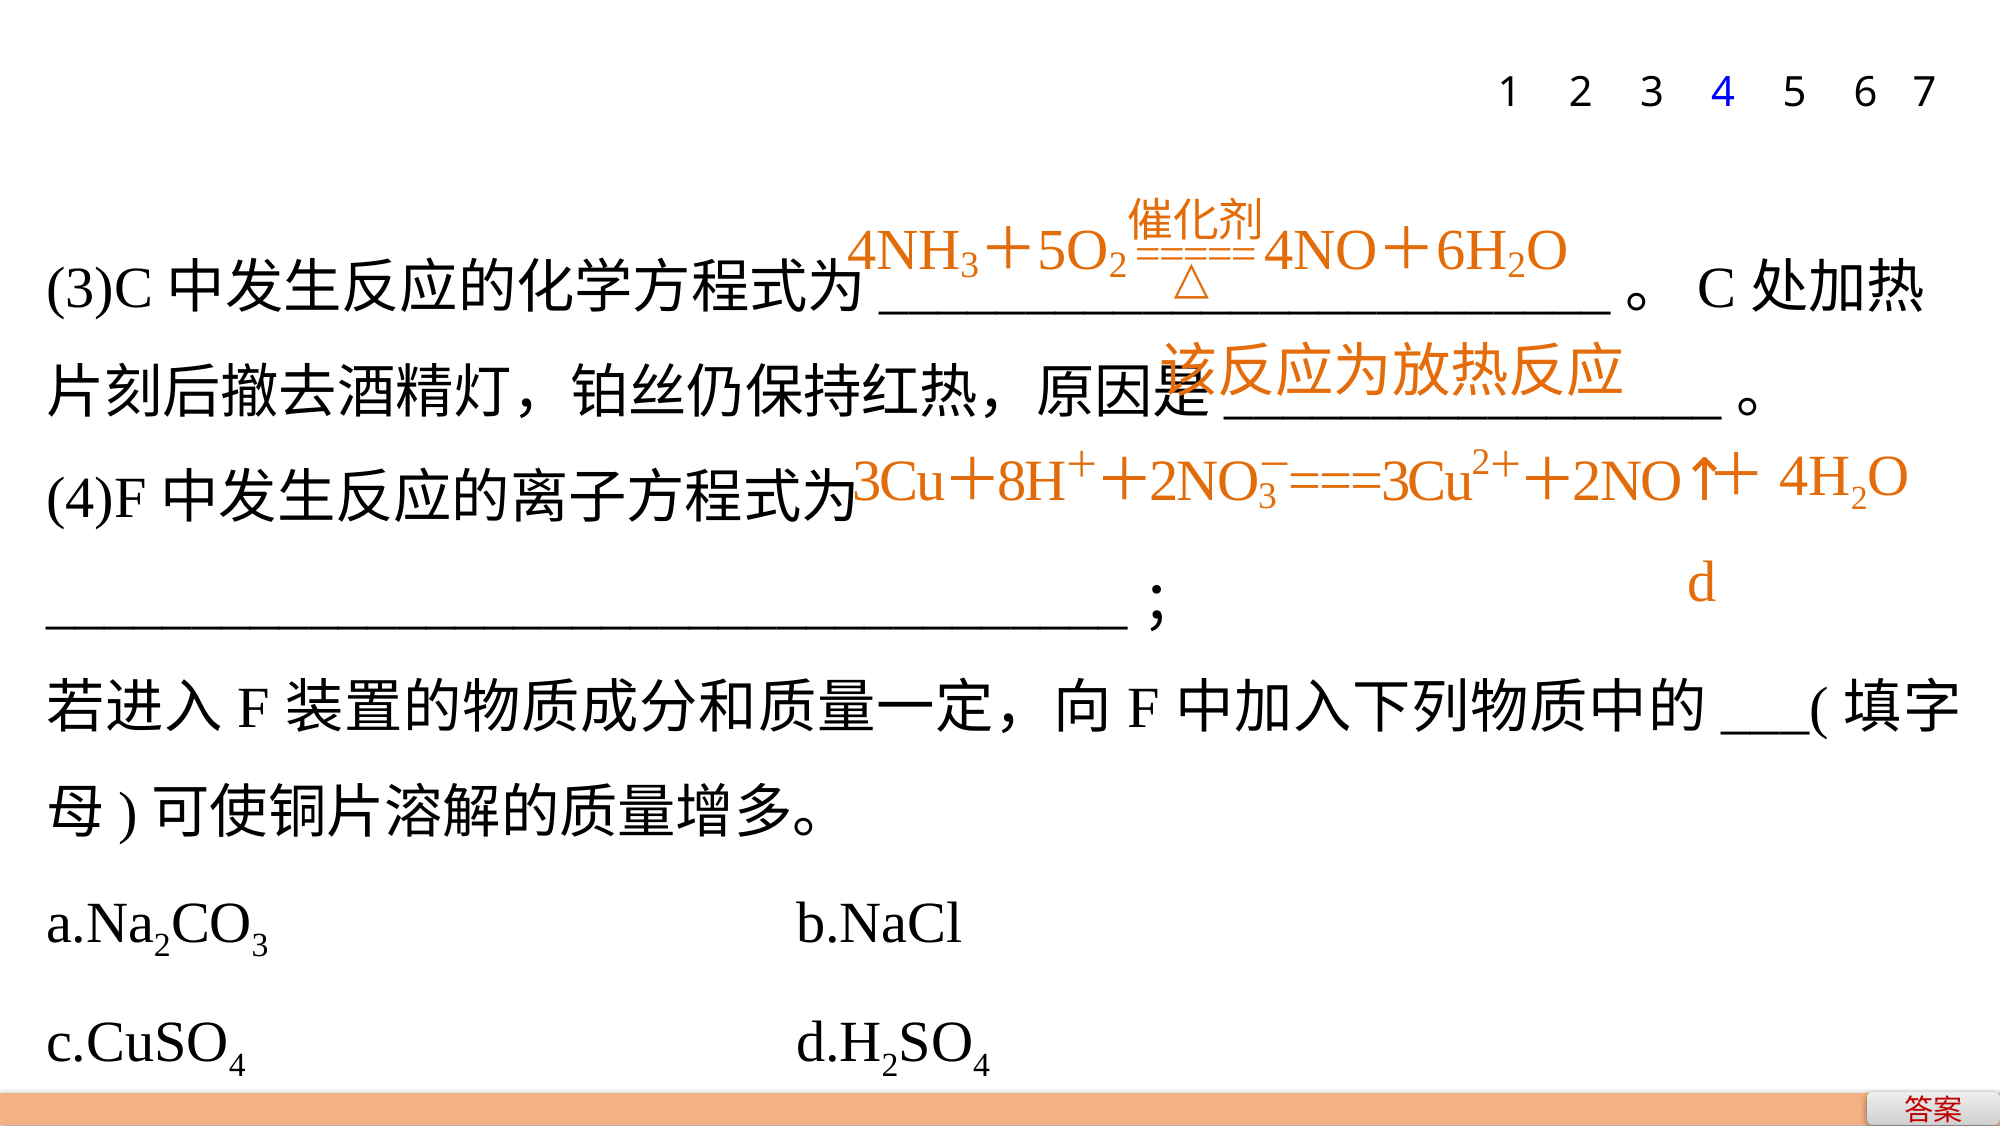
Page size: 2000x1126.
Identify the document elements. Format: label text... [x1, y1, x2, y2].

text_box d [1672, 543, 1732, 621]
text_box (3)C中发生反应的化学方程式为_________________________。C处加热片刻后撤去酒精灯，铂丝仍保持红热，原因是_________________。 (4)F中发生反应的离子方程式为_____________________________________； 若进入F装置的物质成分和质量一定，向F中加入下列物质中的___(填字母)可使铜片溶解的质量增多。 a.Na2CO3 b.NaCl c.CuSO4 d.H2SO4 [31, 206, 1976, 1091]
text_box [0, 1092, 1866, 1126]
text_box 3 [1624, 42, 1685, 137]
text_box 1 [1482, 42, 1542, 137]
text_box 4 [1696, 42, 1756, 137]
text_box 5 [1767, 42, 1827, 137]
text_box 6 [1838, 42, 1897, 137]
text_box ＋4H2O [1692, 429, 1925, 524]
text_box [846, 182, 1743, 409]
text_box 答案 [1866, 1091, 2000, 1126]
text_box 7 [1897, 42, 1957, 138]
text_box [852, 432, 1767, 536]
text_box 2 [1553, 42, 1613, 137]
